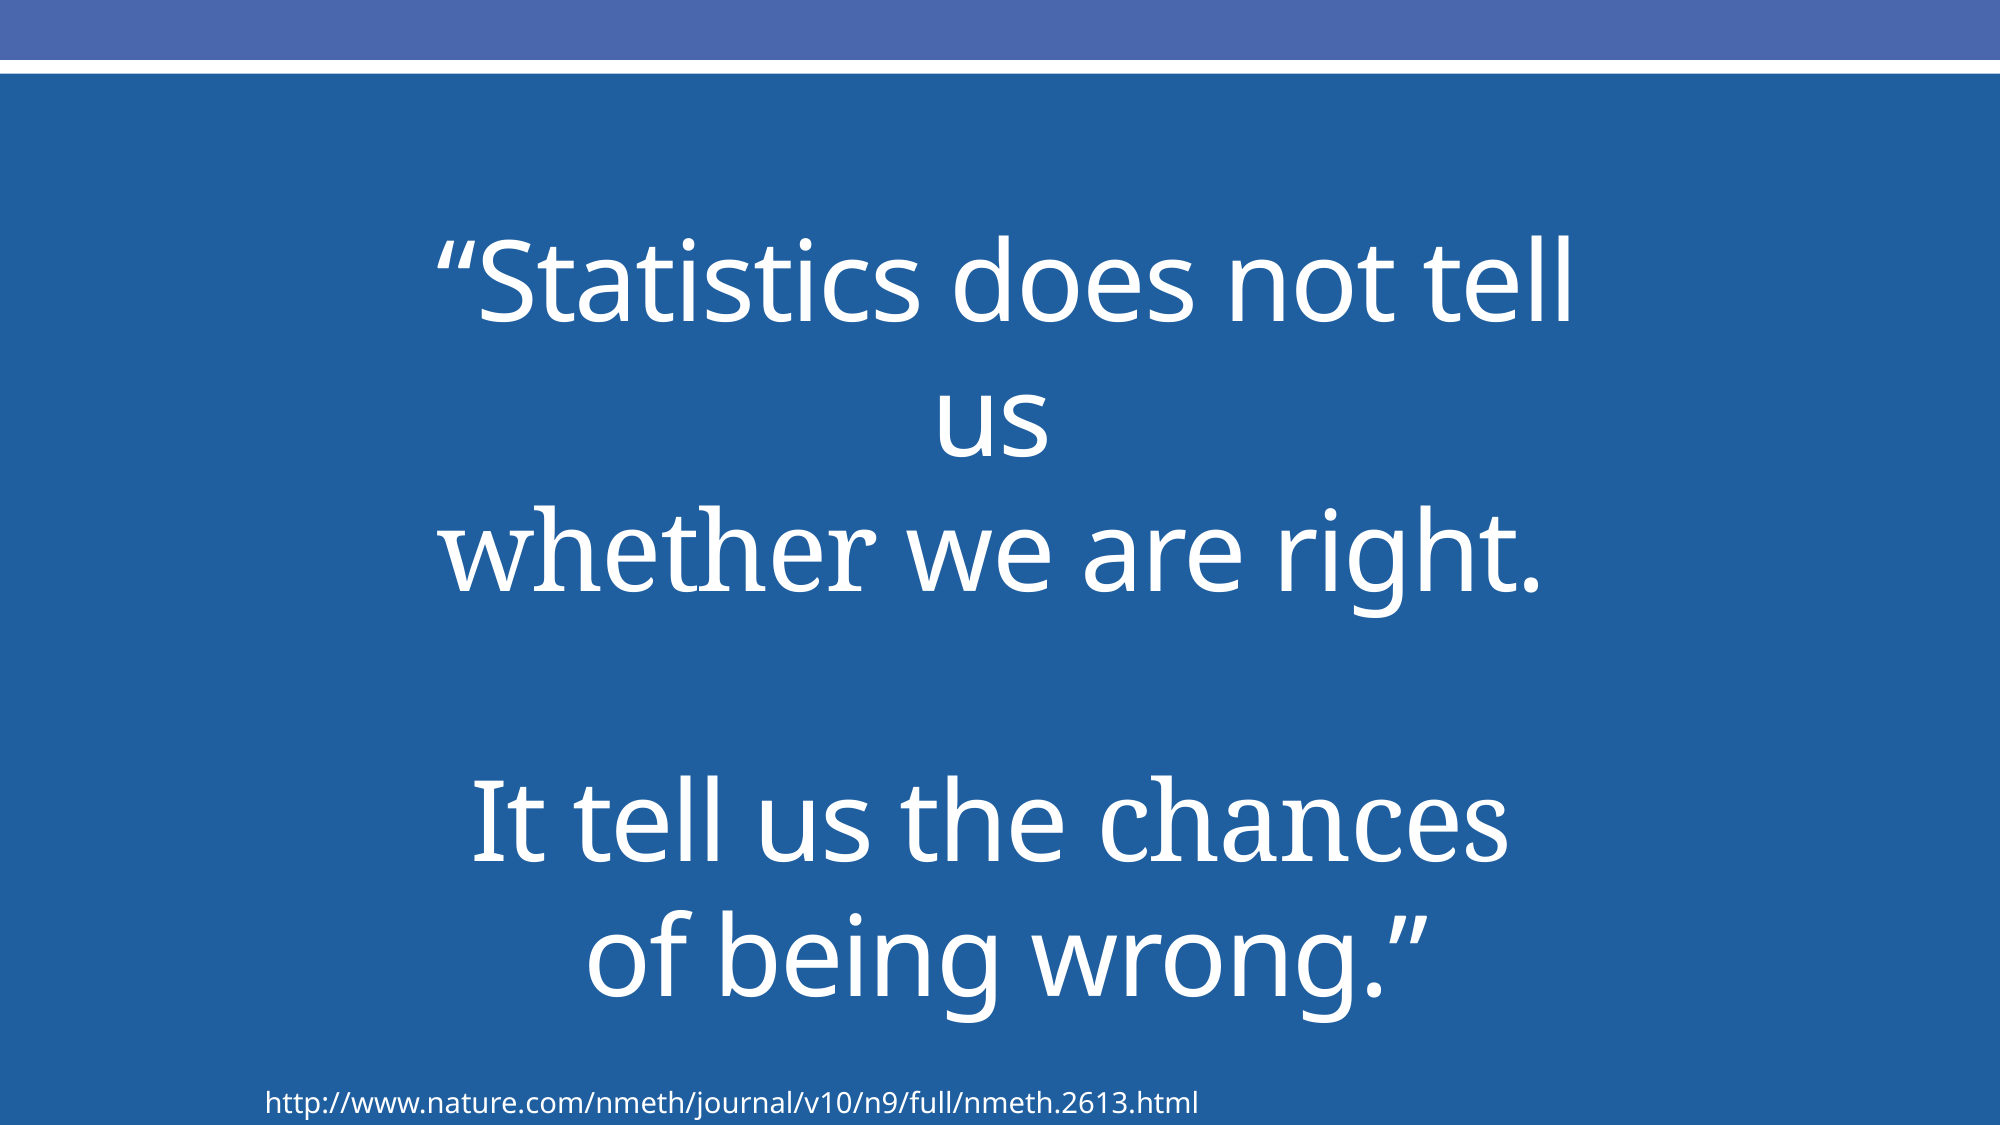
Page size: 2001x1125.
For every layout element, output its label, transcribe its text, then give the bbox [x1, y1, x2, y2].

text_box “Statistics does not tell us whether we are right. It tell us the chances of being wrong.” [368, 201, 1644, 954]
text_box http://www.nature.com/nmeth/journal/v10/n9/full/nmeth.2613.html [249, 1076, 1750, 1125]
